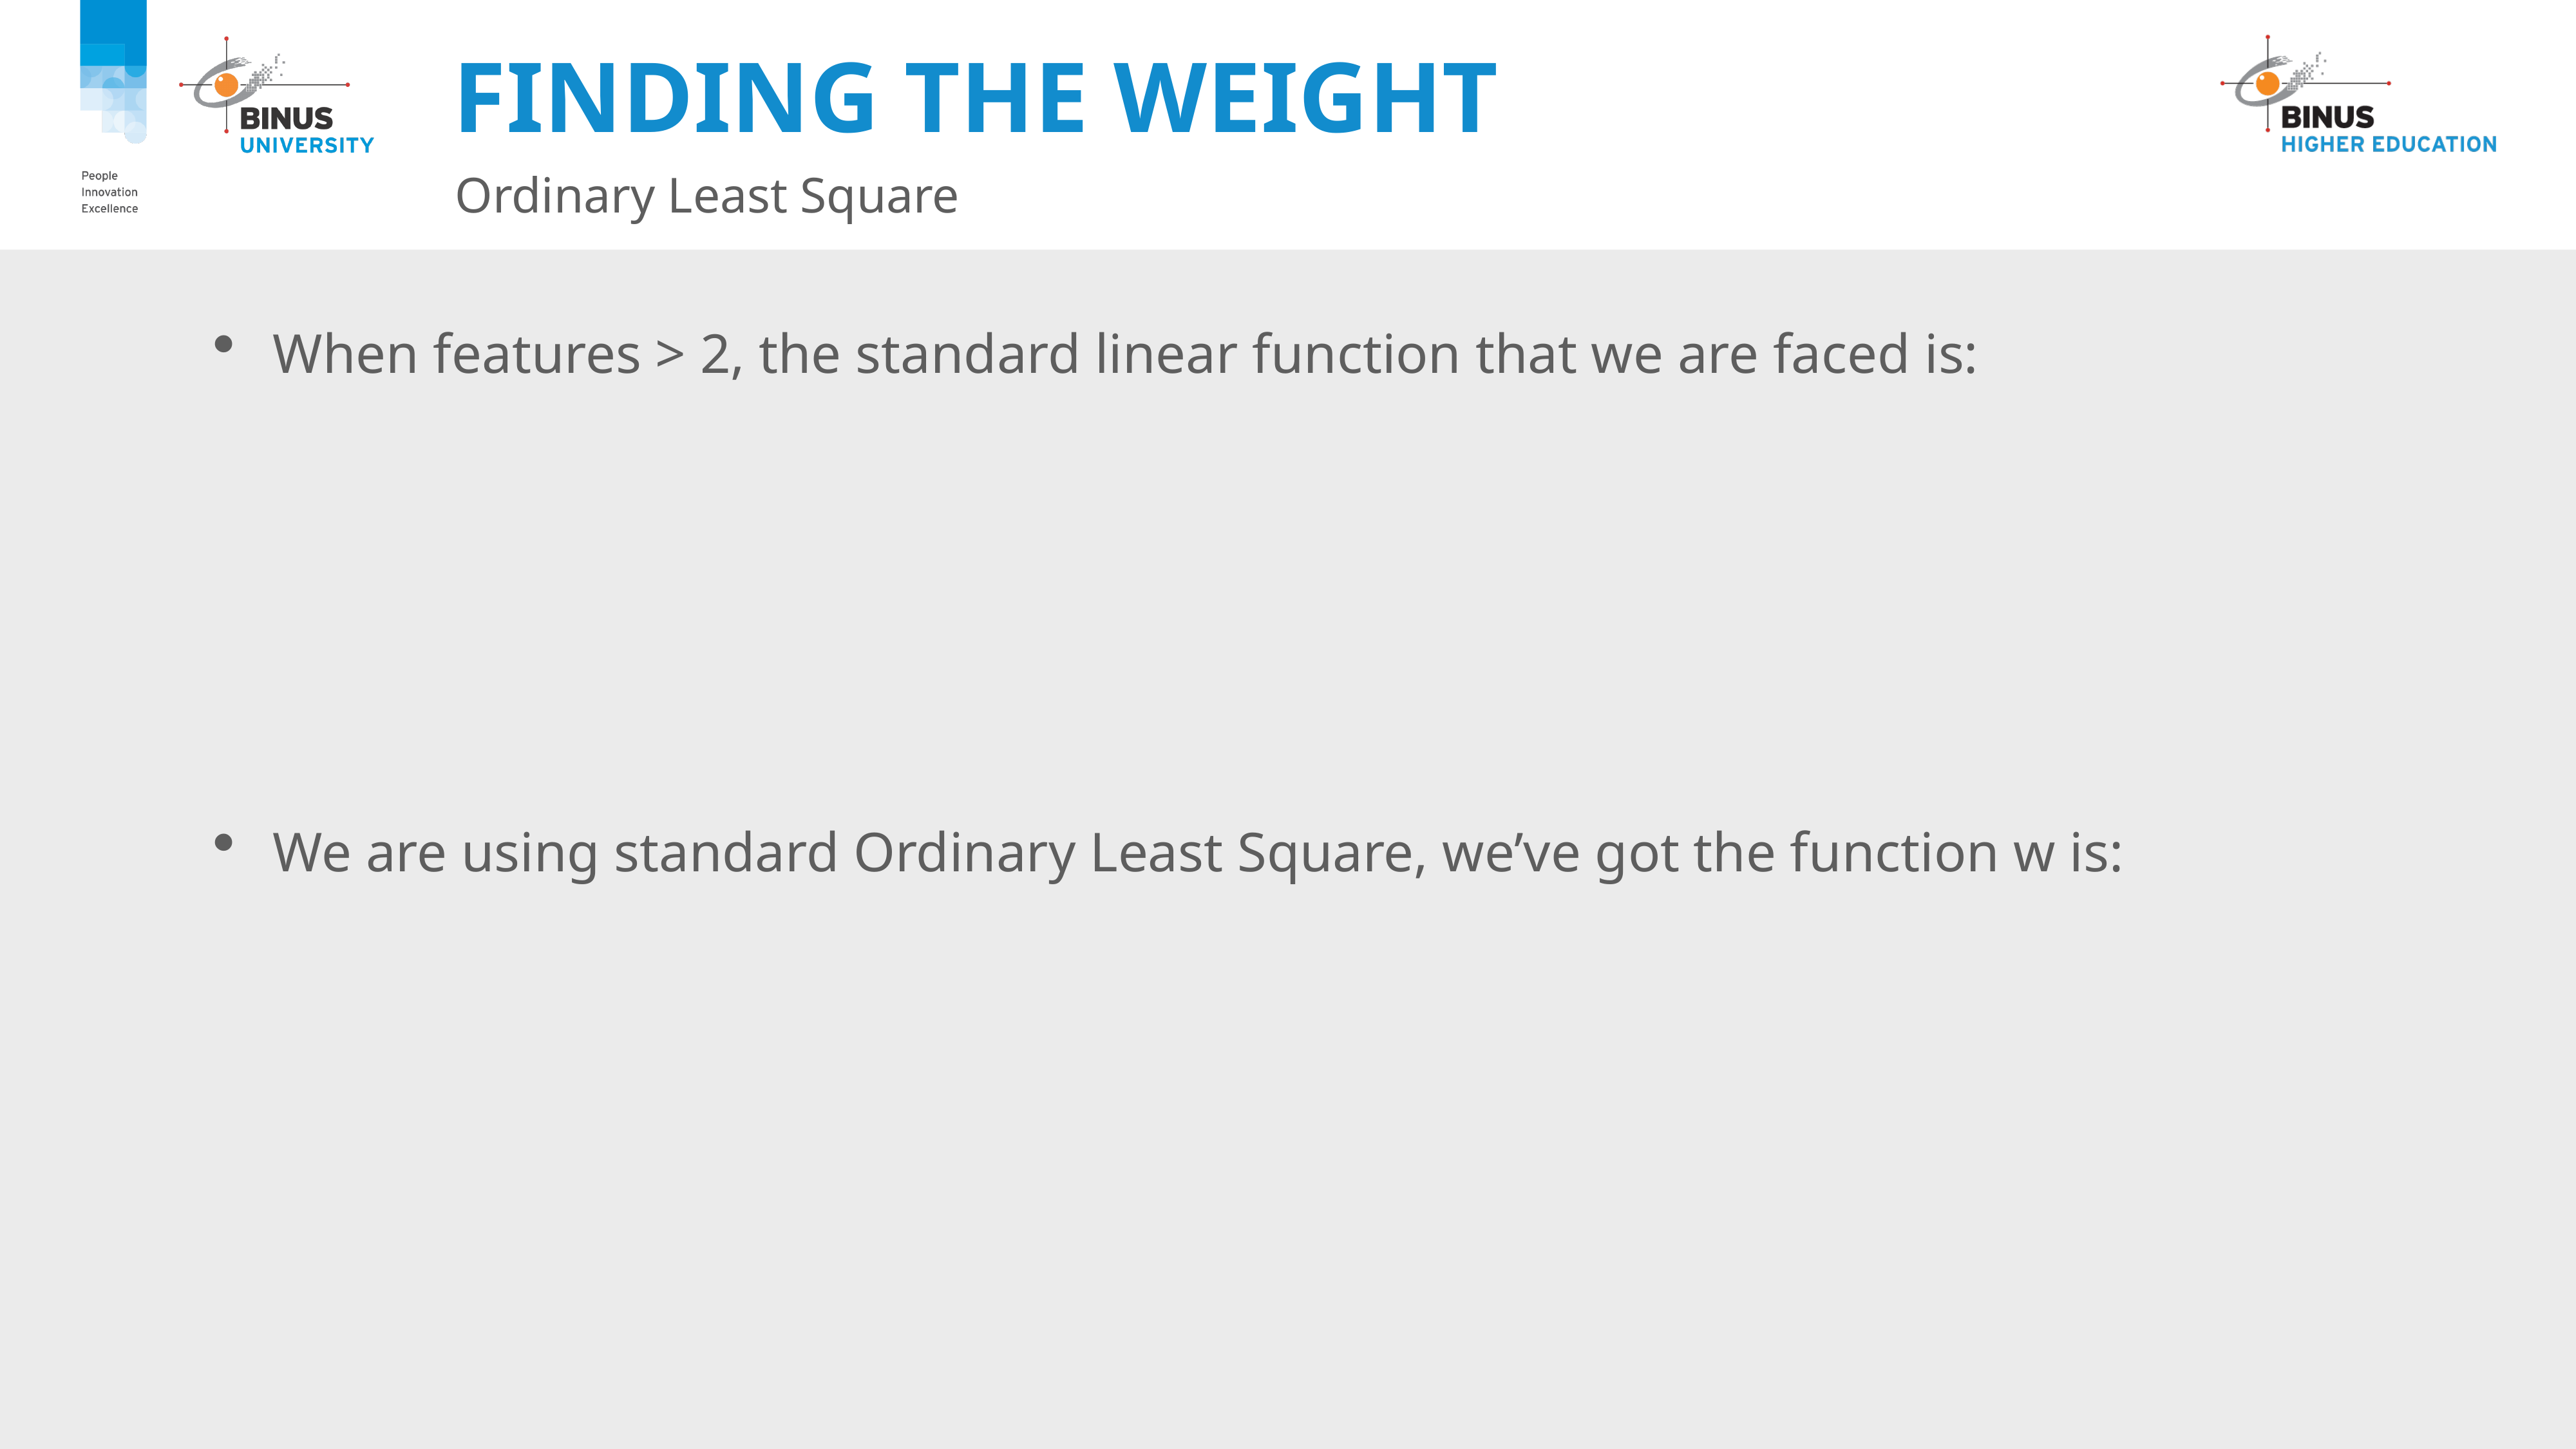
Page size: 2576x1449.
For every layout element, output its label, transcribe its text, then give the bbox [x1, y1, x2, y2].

title Finding the weight [448, 52, 2003, 108]
picture [80, 66, 147, 144]
text_box Ordinary Least Square [450, 159, 978, 228]
picture [174, 25, 374, 161]
picture [2199, 0, 2496, 156]
picture [81, 146, 146, 213]
